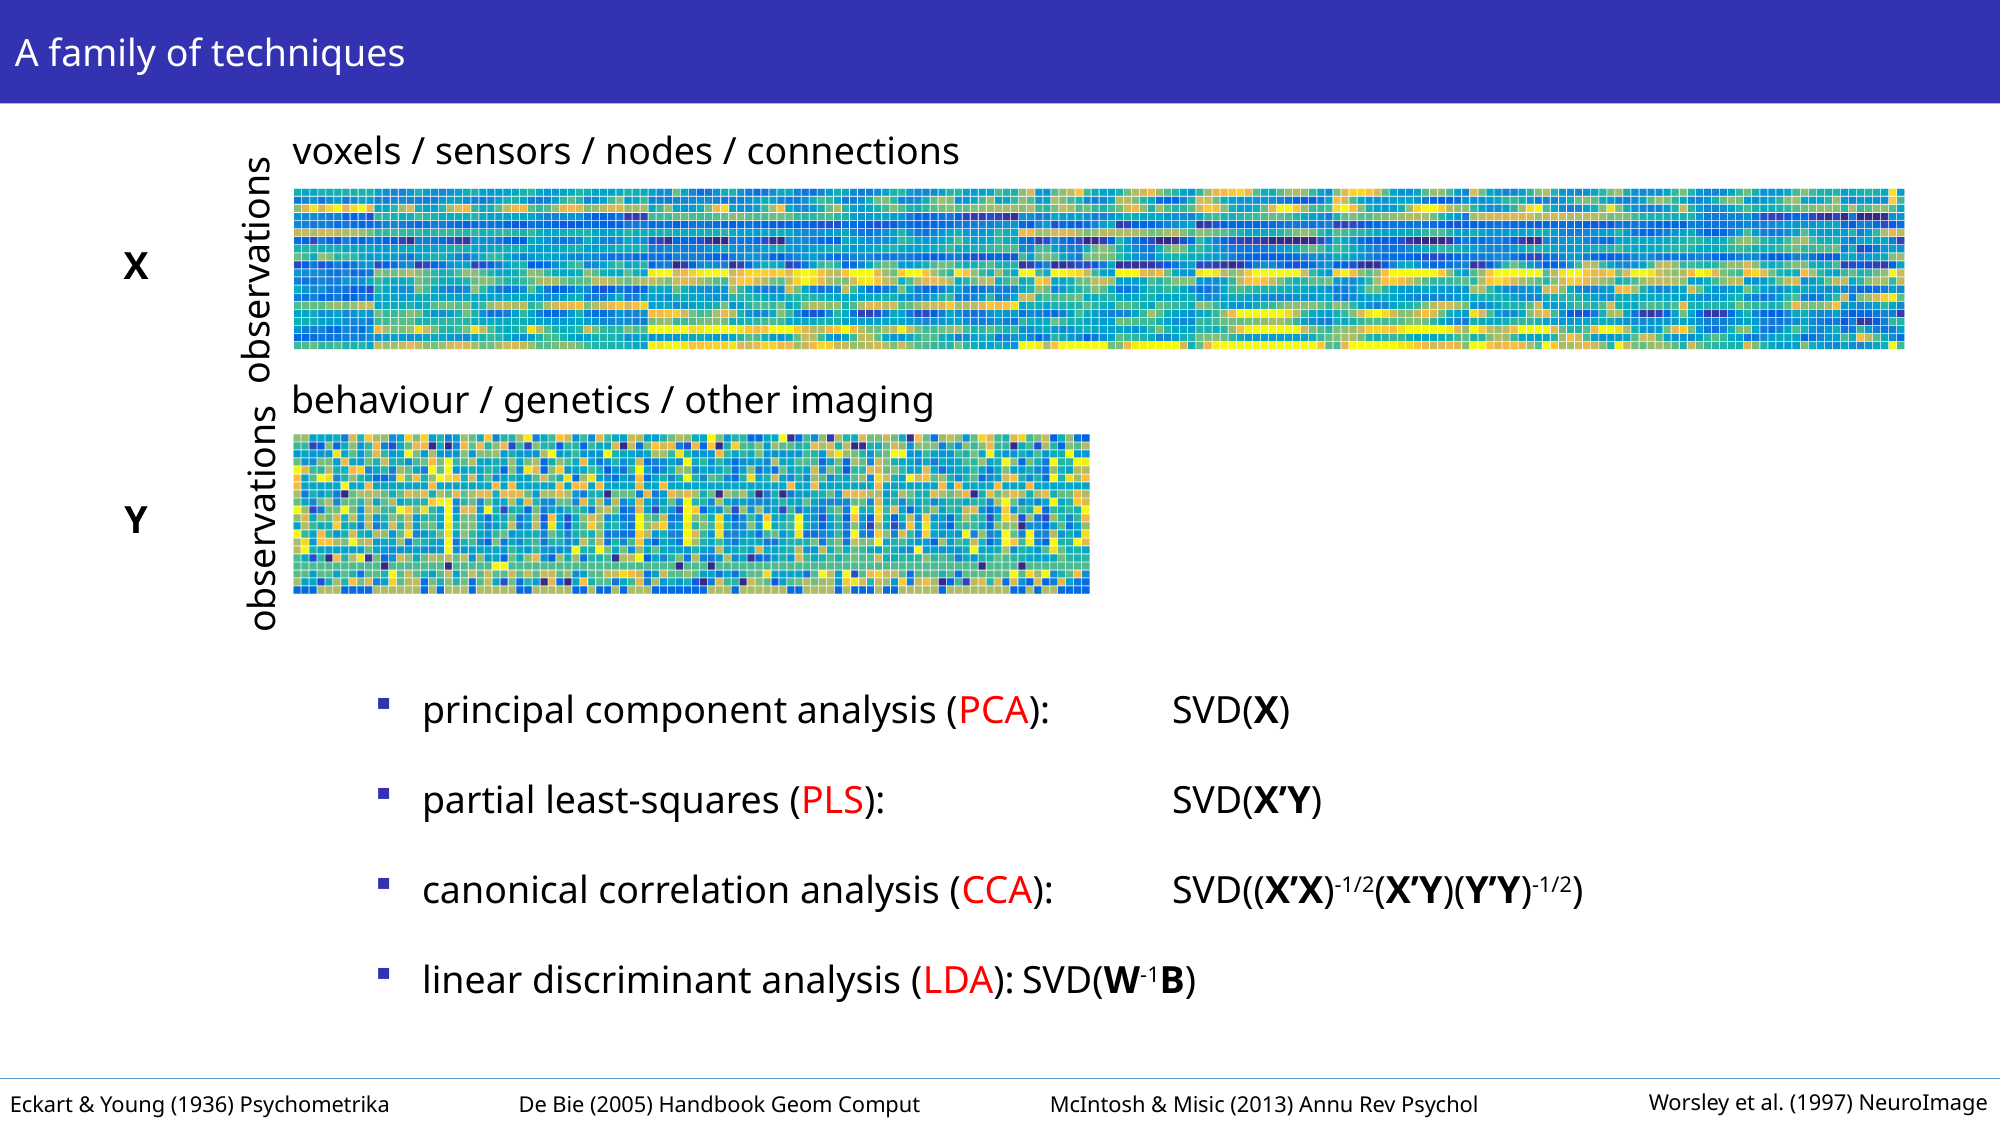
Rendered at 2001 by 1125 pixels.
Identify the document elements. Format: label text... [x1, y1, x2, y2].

text_box De Bie (2005) Handbook Geom Comput [503, 1083, 936, 1125]
text_box Eckart & Young (1936) Psychometrika [0, 1083, 406, 1125]
text_box McIntosh & Misic (2013) Annu Rev Psychol [1035, 1083, 1495, 1125]
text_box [230, 368, 1098, 640]
text_box X [108, 234, 164, 294]
text_box observations [224, 141, 285, 399]
text_box principal component analysis (PCA): SVD(X) partial least-squares (PLS): SVD(X’Y) canonical correlation analysis (CCA): SVD((X’X)-1/2(X’Y)(Y’Y)-1/2) linear discriminant analysis (LDA): SVD(W-1B) [360, 678, 1640, 1054]
text_box voxels / sensors / nodes / connections [277, 119, 976, 180]
text_box A family of techniques [0, 0, 2000, 104]
picture [292, 179, 1905, 350]
text_box Worsley et al. (1997) NeuroImage [1633, 1080, 2000, 1122]
text_box Y [109, 488, 163, 549]
